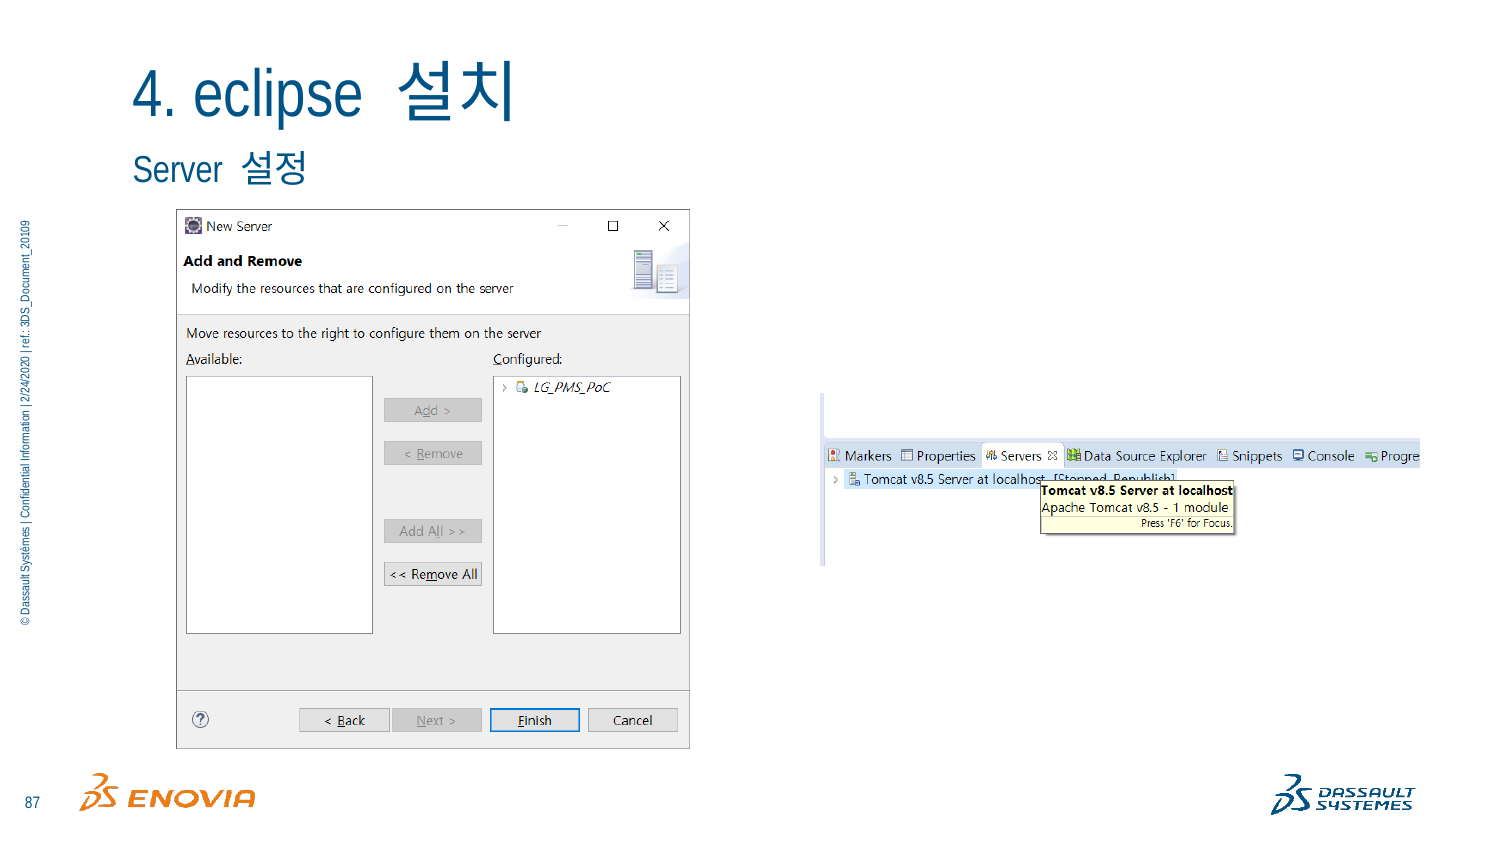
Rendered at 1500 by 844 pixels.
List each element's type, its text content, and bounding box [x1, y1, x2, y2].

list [789, 393, 1420, 566]
title 4. eclipse 설치 [118, 59, 1418, 121]
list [175, 209, 690, 749]
picture [1267, 770, 1418, 818]
picture [79, 773, 255, 811]
list Server 설정 [117, 138, 1420, 199]
